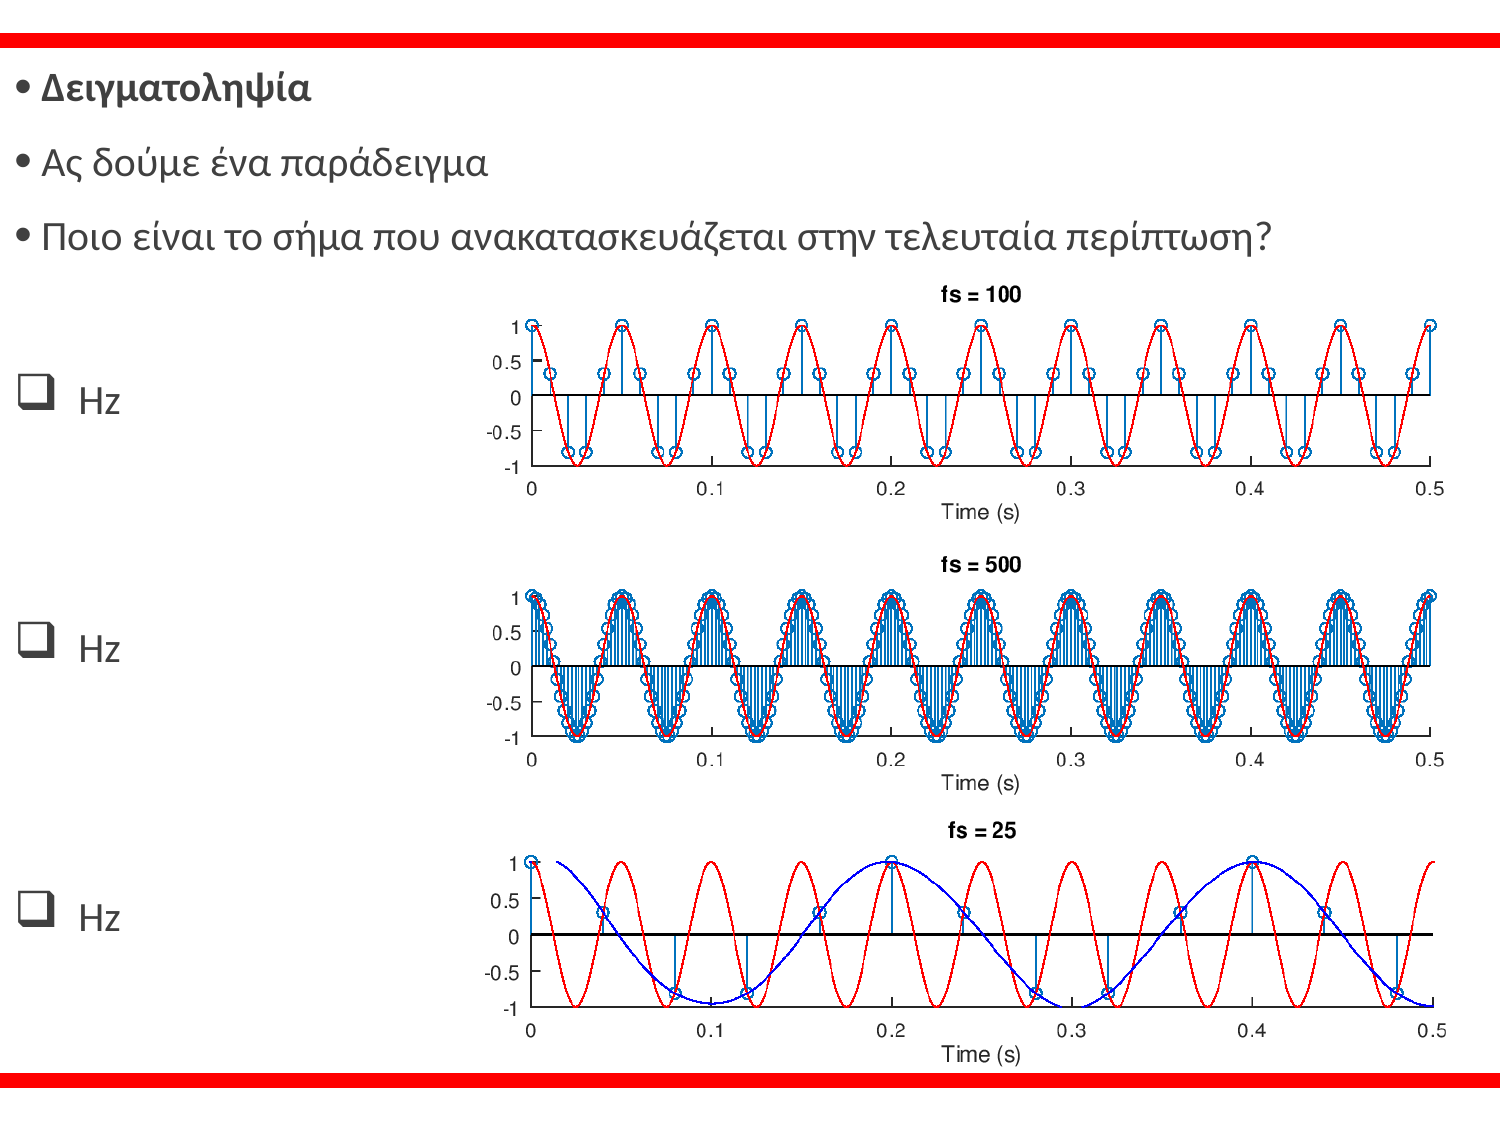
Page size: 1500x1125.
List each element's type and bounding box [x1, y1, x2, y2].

text_box [0, 33, 1500, 48]
text_box [0, 1073, 1500, 1088]
picture [478, 282, 1459, 1070]
